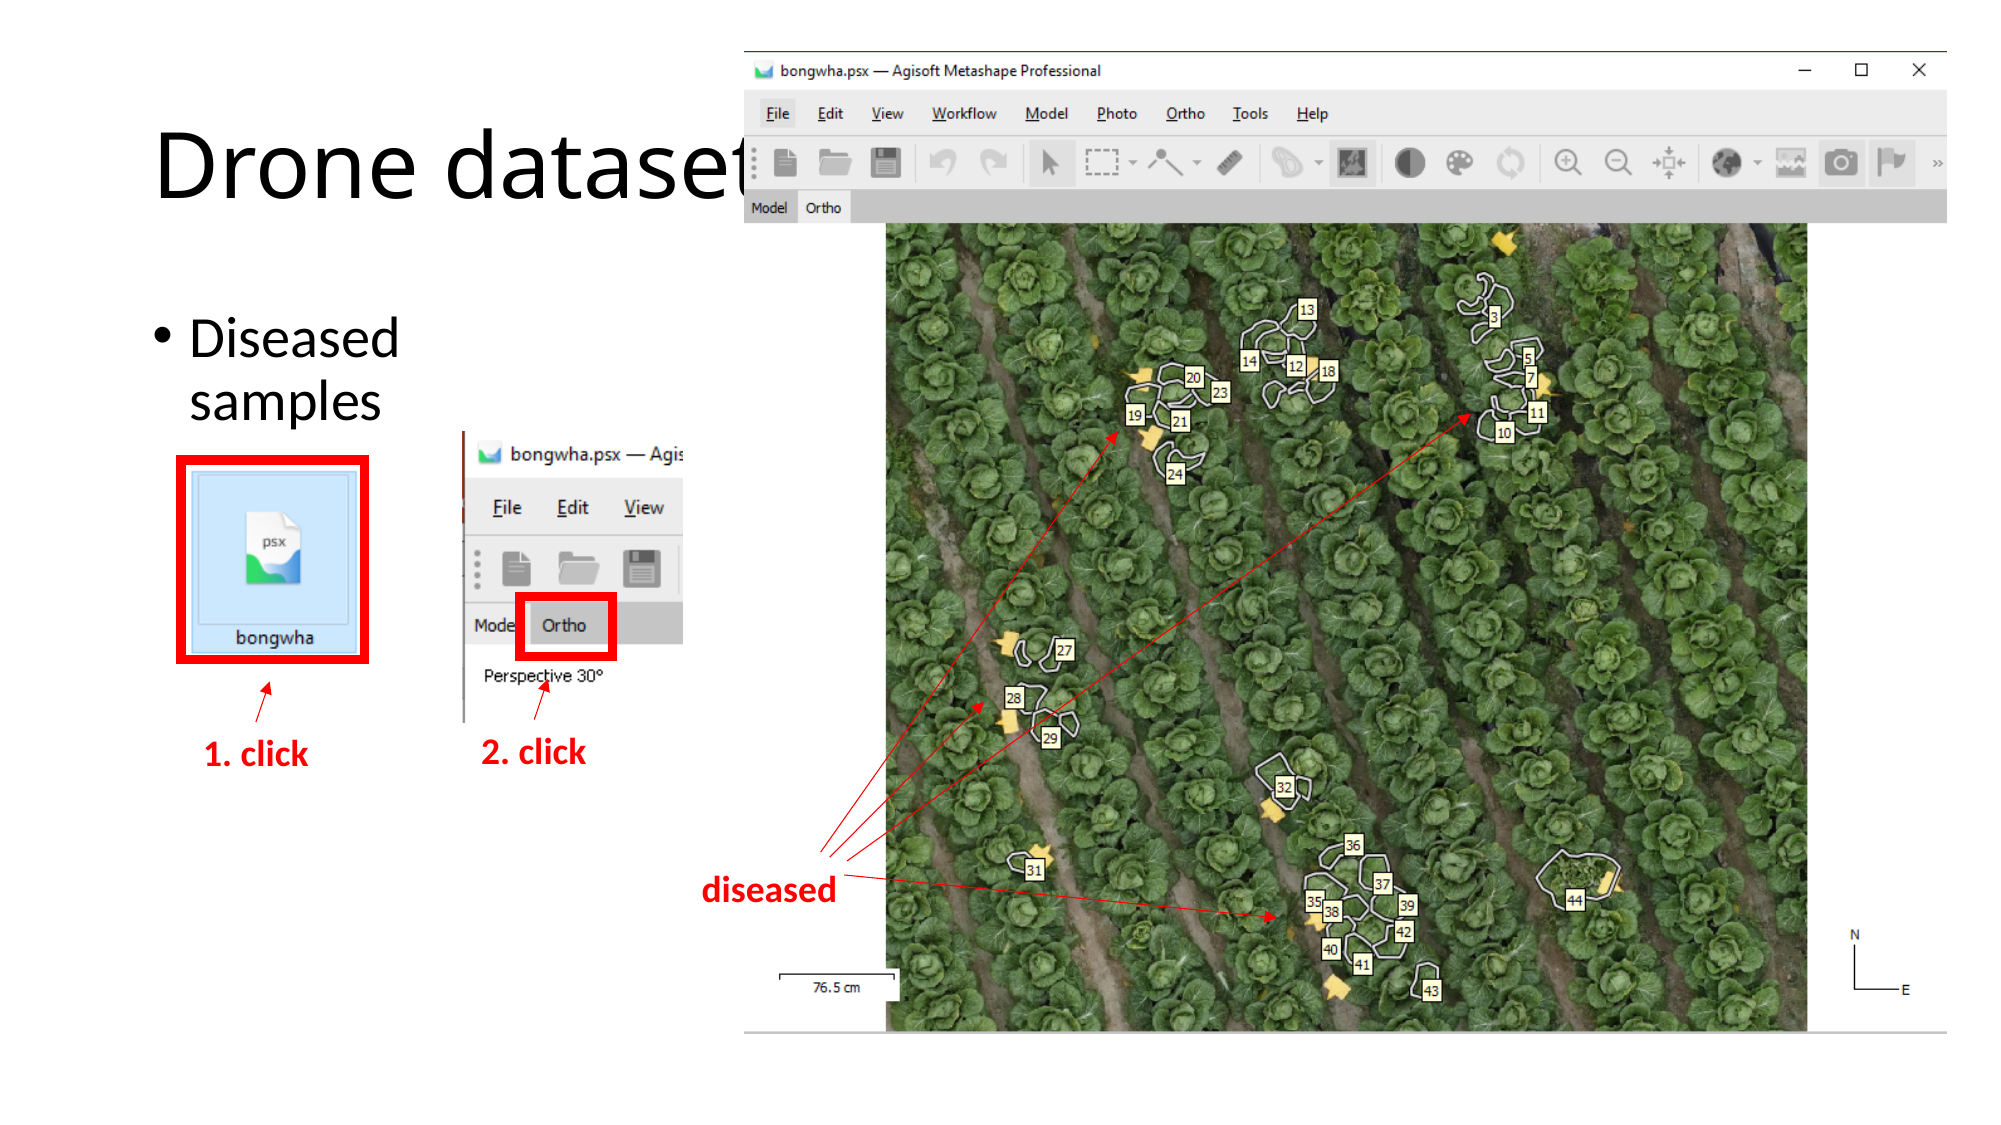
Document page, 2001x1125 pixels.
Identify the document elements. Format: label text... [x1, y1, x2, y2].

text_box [846, 413, 1471, 862]
text_box 2. click [466, 723, 603, 780]
text_box [180, 459, 365, 660]
picture [744, 51, 1947, 1034]
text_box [829, 853, 846, 858]
text_box diseased [686, 857, 744, 917]
text_box 1. click [188, 722, 324, 782]
list Diseased samples [137, 299, 545, 1014]
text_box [844, 874, 1277, 918]
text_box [255, 681, 270, 723]
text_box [534, 678, 549, 720]
picture [462, 431, 683, 723]
title Drone dataset [137, 59, 744, 278]
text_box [820, 431, 846, 853]
picture [187, 465, 365, 660]
